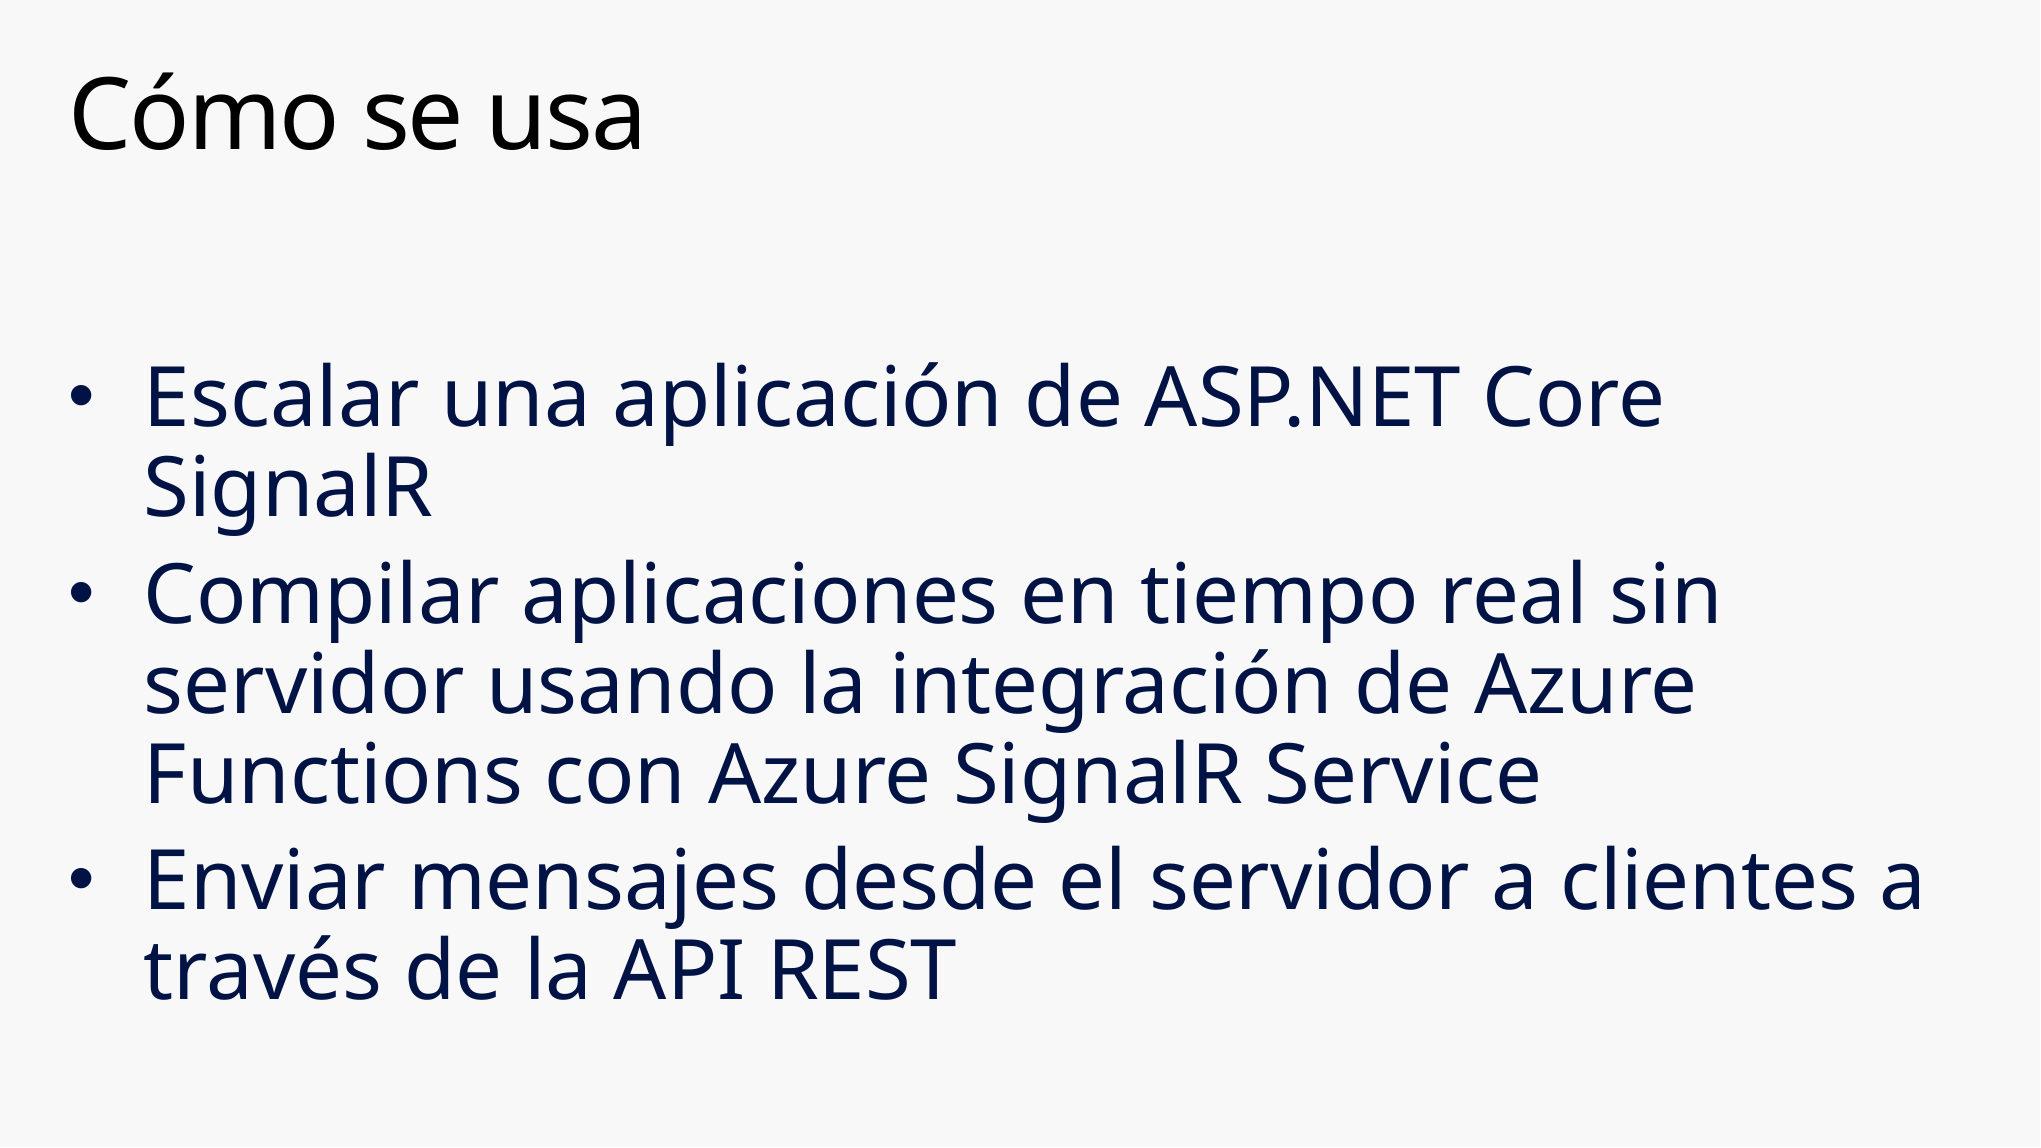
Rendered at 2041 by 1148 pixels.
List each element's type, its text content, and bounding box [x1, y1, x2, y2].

list Escalar una aplicación de ASP.NET Core SignalR Compilar aplicaciones en tiempo real sin servidor usando la integración de Azure Functions con Azure SignalR Service Enviar mensajes desde el servidor a clientes a través de la API REST [45, 339, 1971, 956]
title Cómo se usa [45, 48, 1971, 199]
